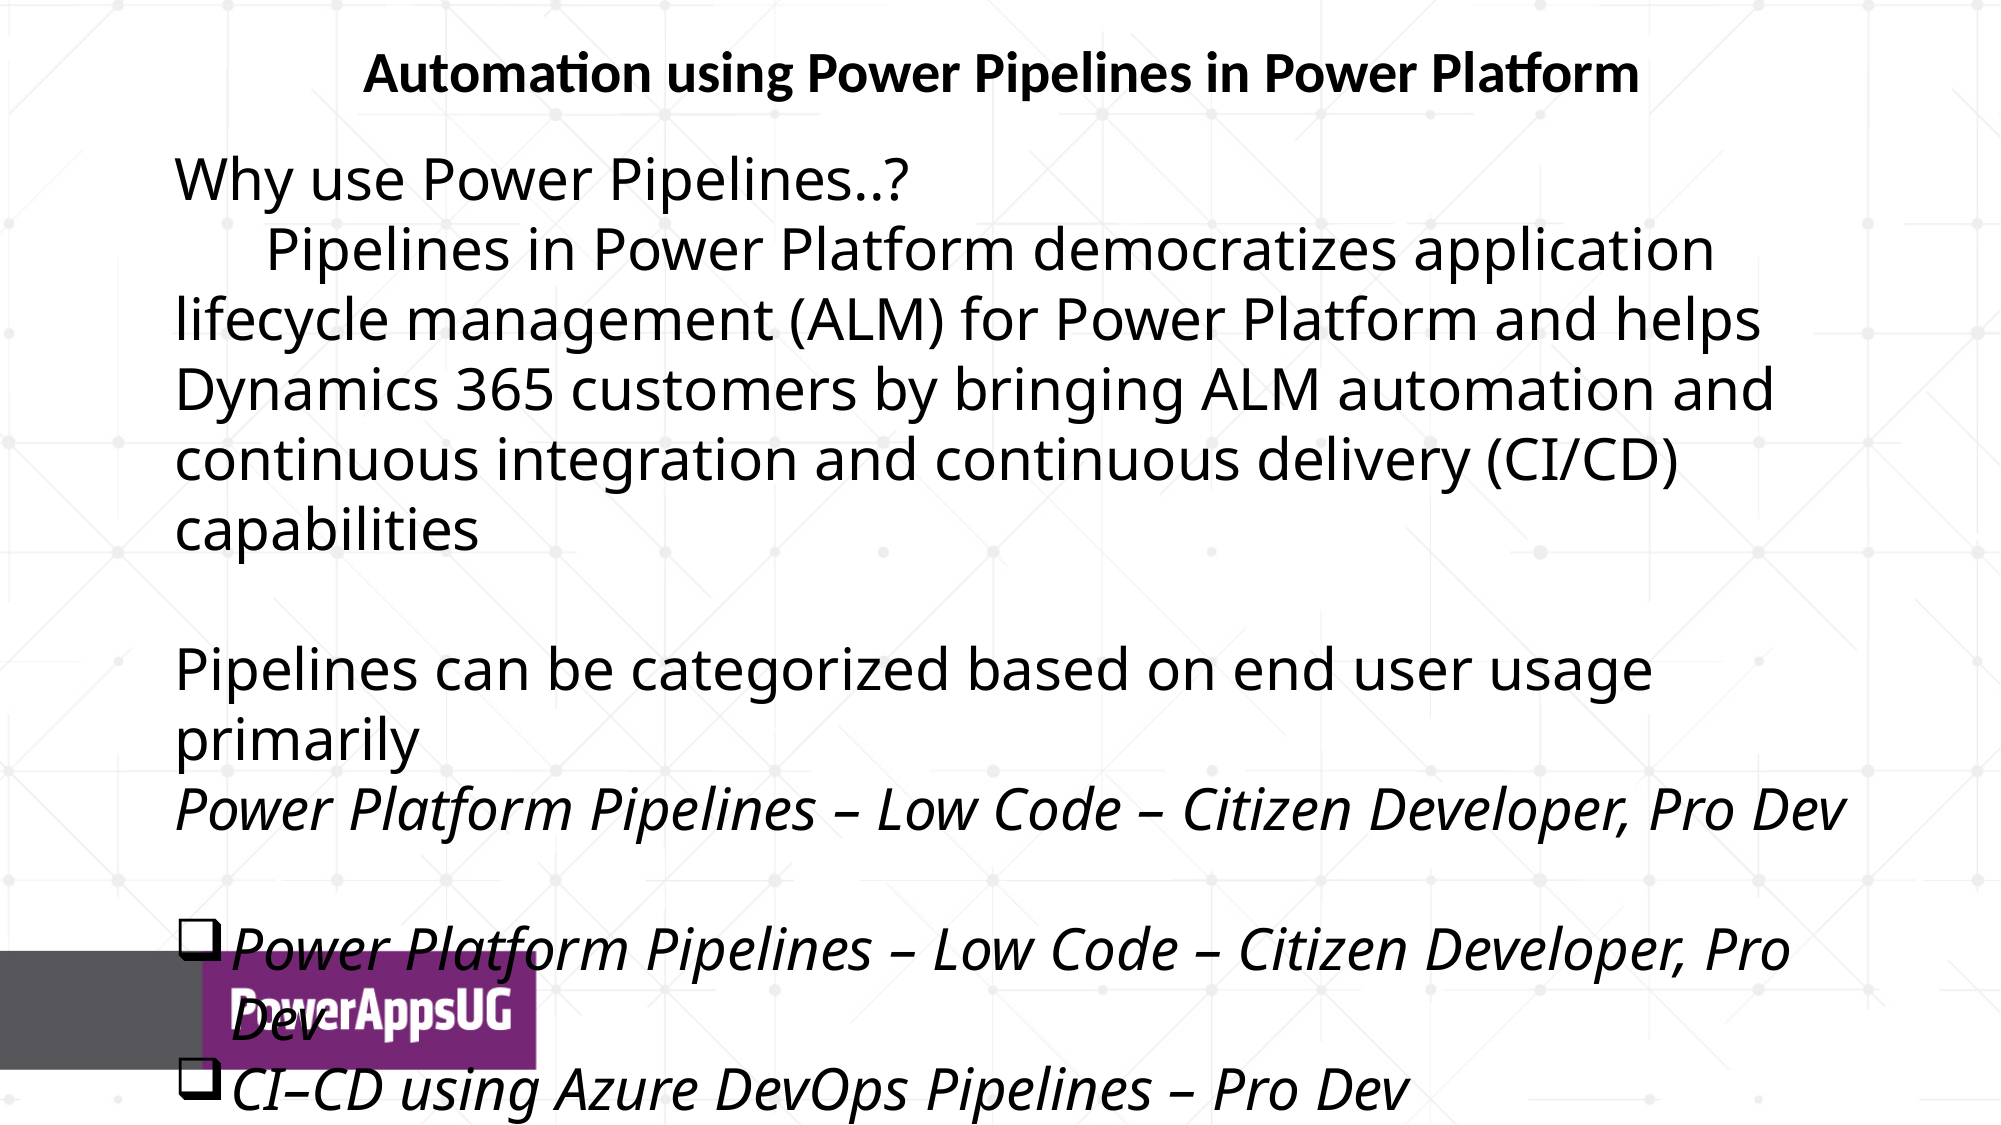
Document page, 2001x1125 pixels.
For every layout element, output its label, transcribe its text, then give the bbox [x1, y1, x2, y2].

title Automation using Power Pipelines in Power Platform [348, 31, 2000, 117]
text_box Why use Power Pipelines..? Pipelines in Power Platform democratizes application lifecycle management (ALM) for Power Platform and helps Dynamics 365 customers by bringing ALM automation and continuous integration and continuous delivery (CI/CD) capabilities Pipelines can be categorized based on end user usage primarily Power Platform Pipelines – Low Code – Citizen Developer, Pro Dev Power Platform Pipelines – Low Code – Citizen Developer, Pro Dev CI–CD using Azure DevOps Pipelines – Pro Dev [159, 134, 1911, 1125]
picture [0, 0, 2001, 1125]
